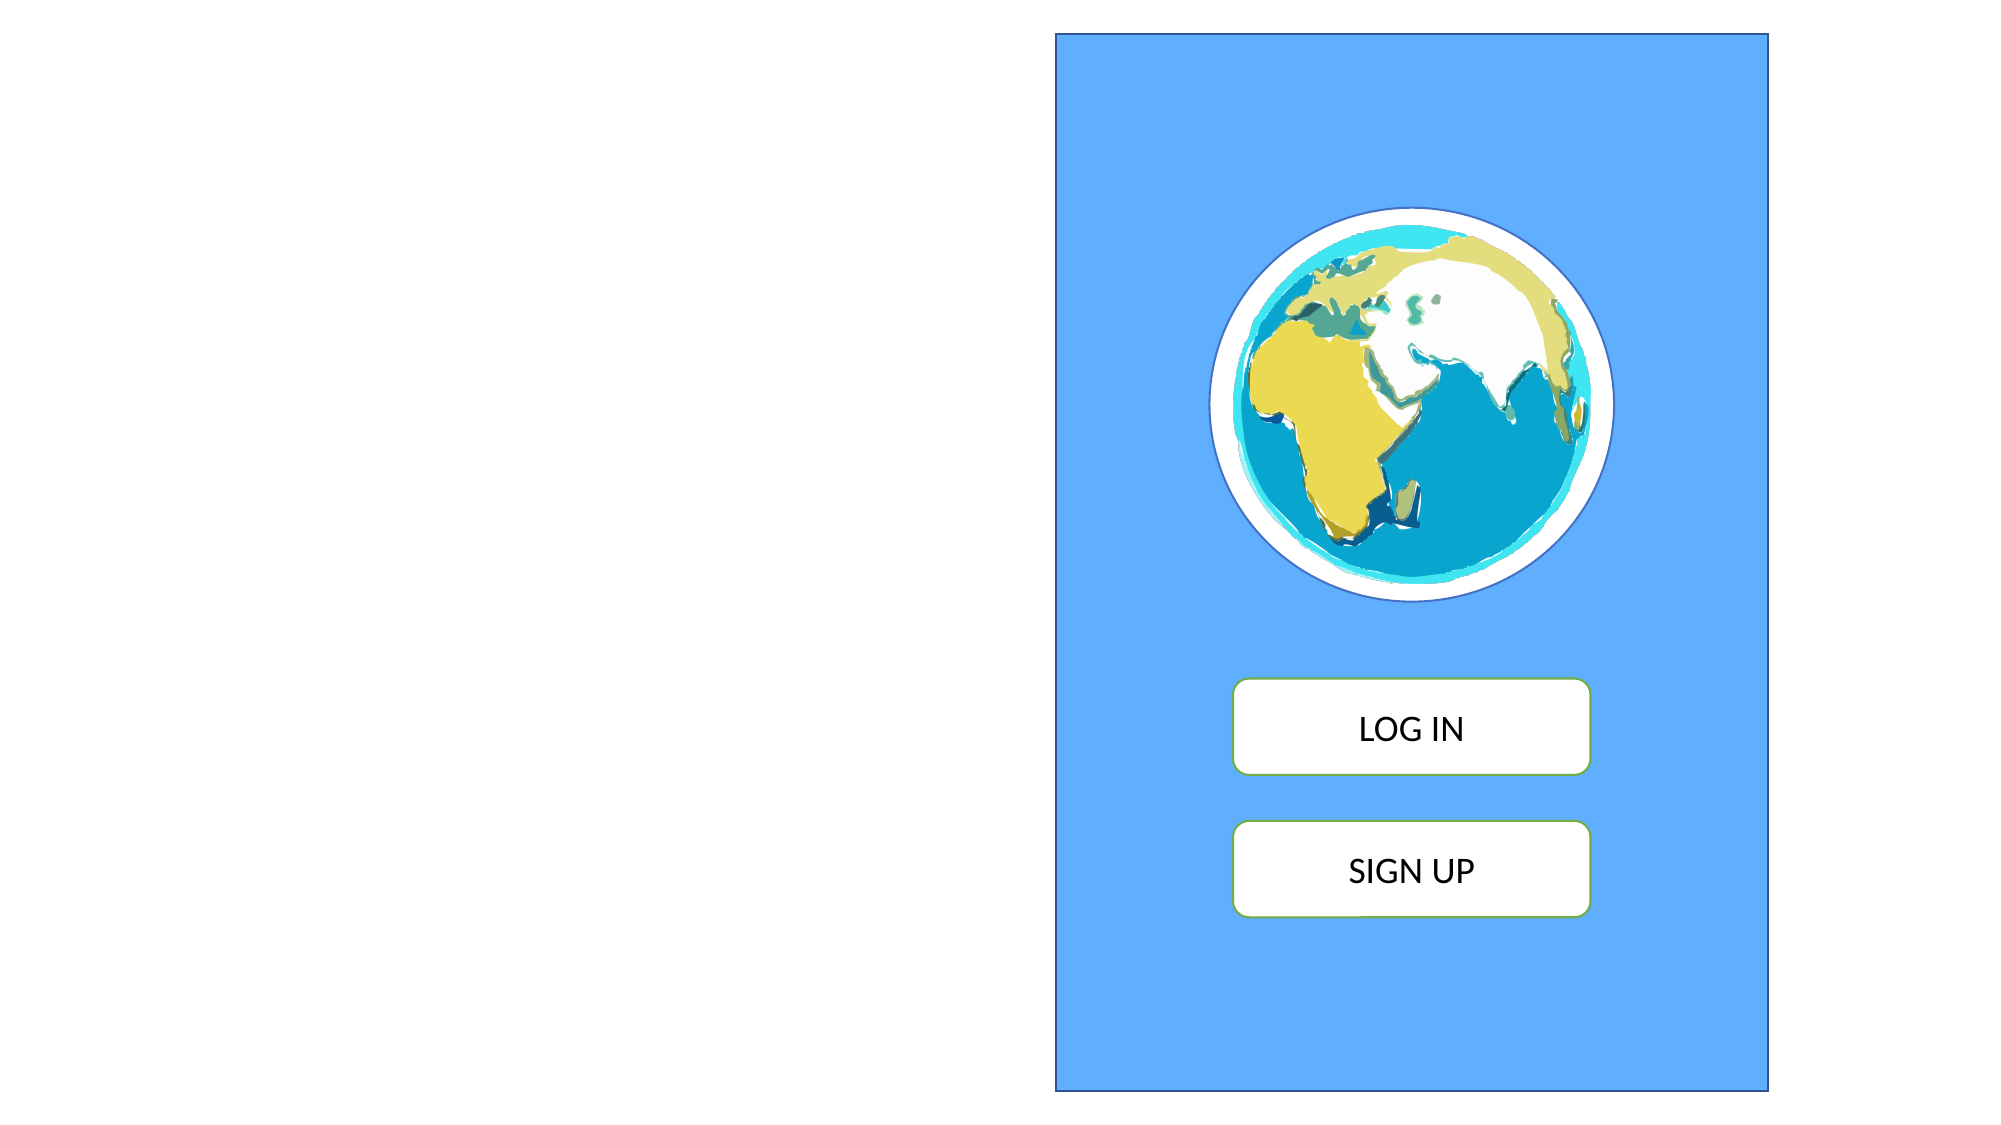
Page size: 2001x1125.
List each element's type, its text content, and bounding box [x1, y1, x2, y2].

picture [1232, 225, 1591, 585]
text_box LOG IN [1231, 677, 1592, 776]
text_box [1208, 312, 1232, 498]
text_box [1055, 33, 1769, 1092]
text_box SIGN UP [1231, 819, 1592, 919]
text_box [1327, 585, 1496, 603]
text_box [1591, 311, 1616, 499]
text_box [1326, 206, 1498, 225]
